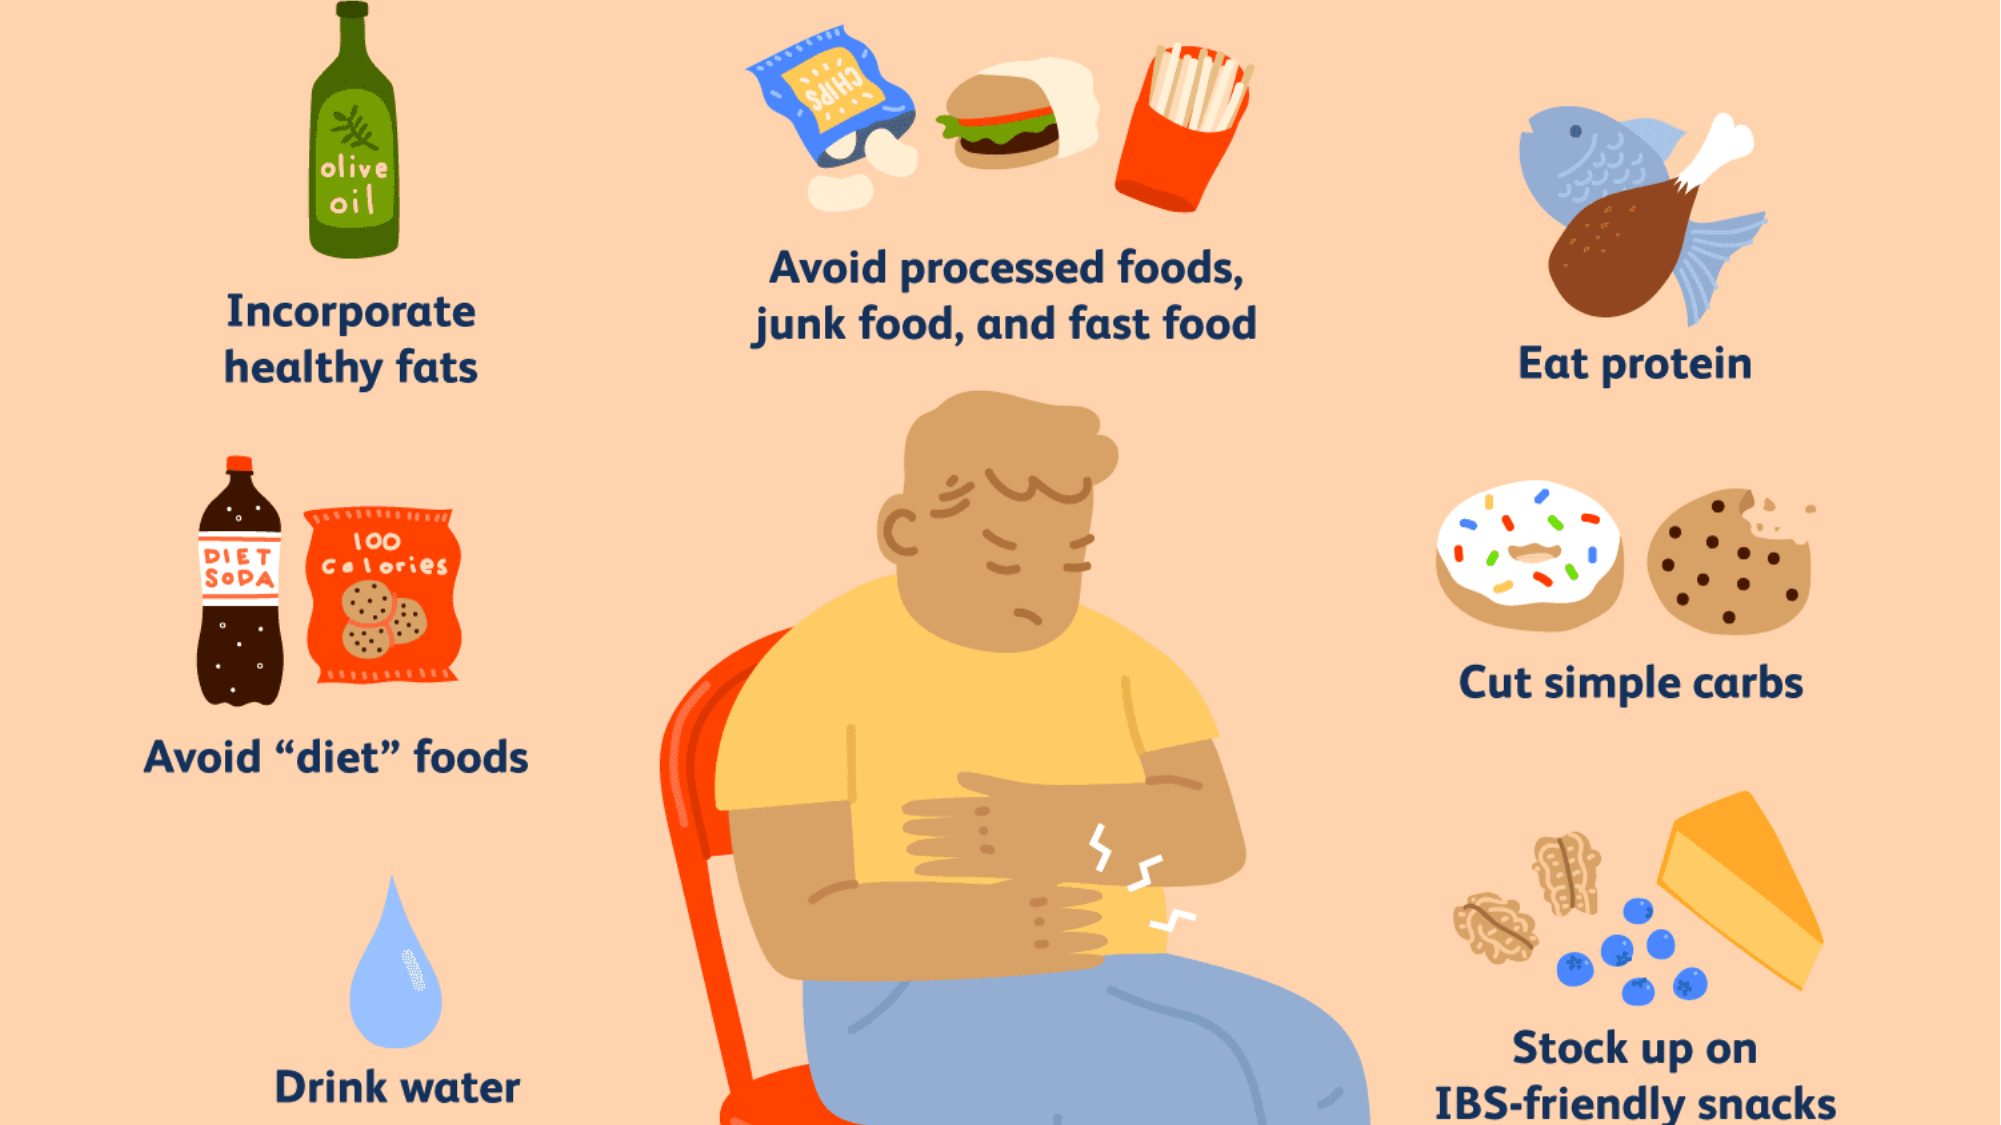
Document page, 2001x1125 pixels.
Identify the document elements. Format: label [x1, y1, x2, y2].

list [0, 0, 2000, 1125]
